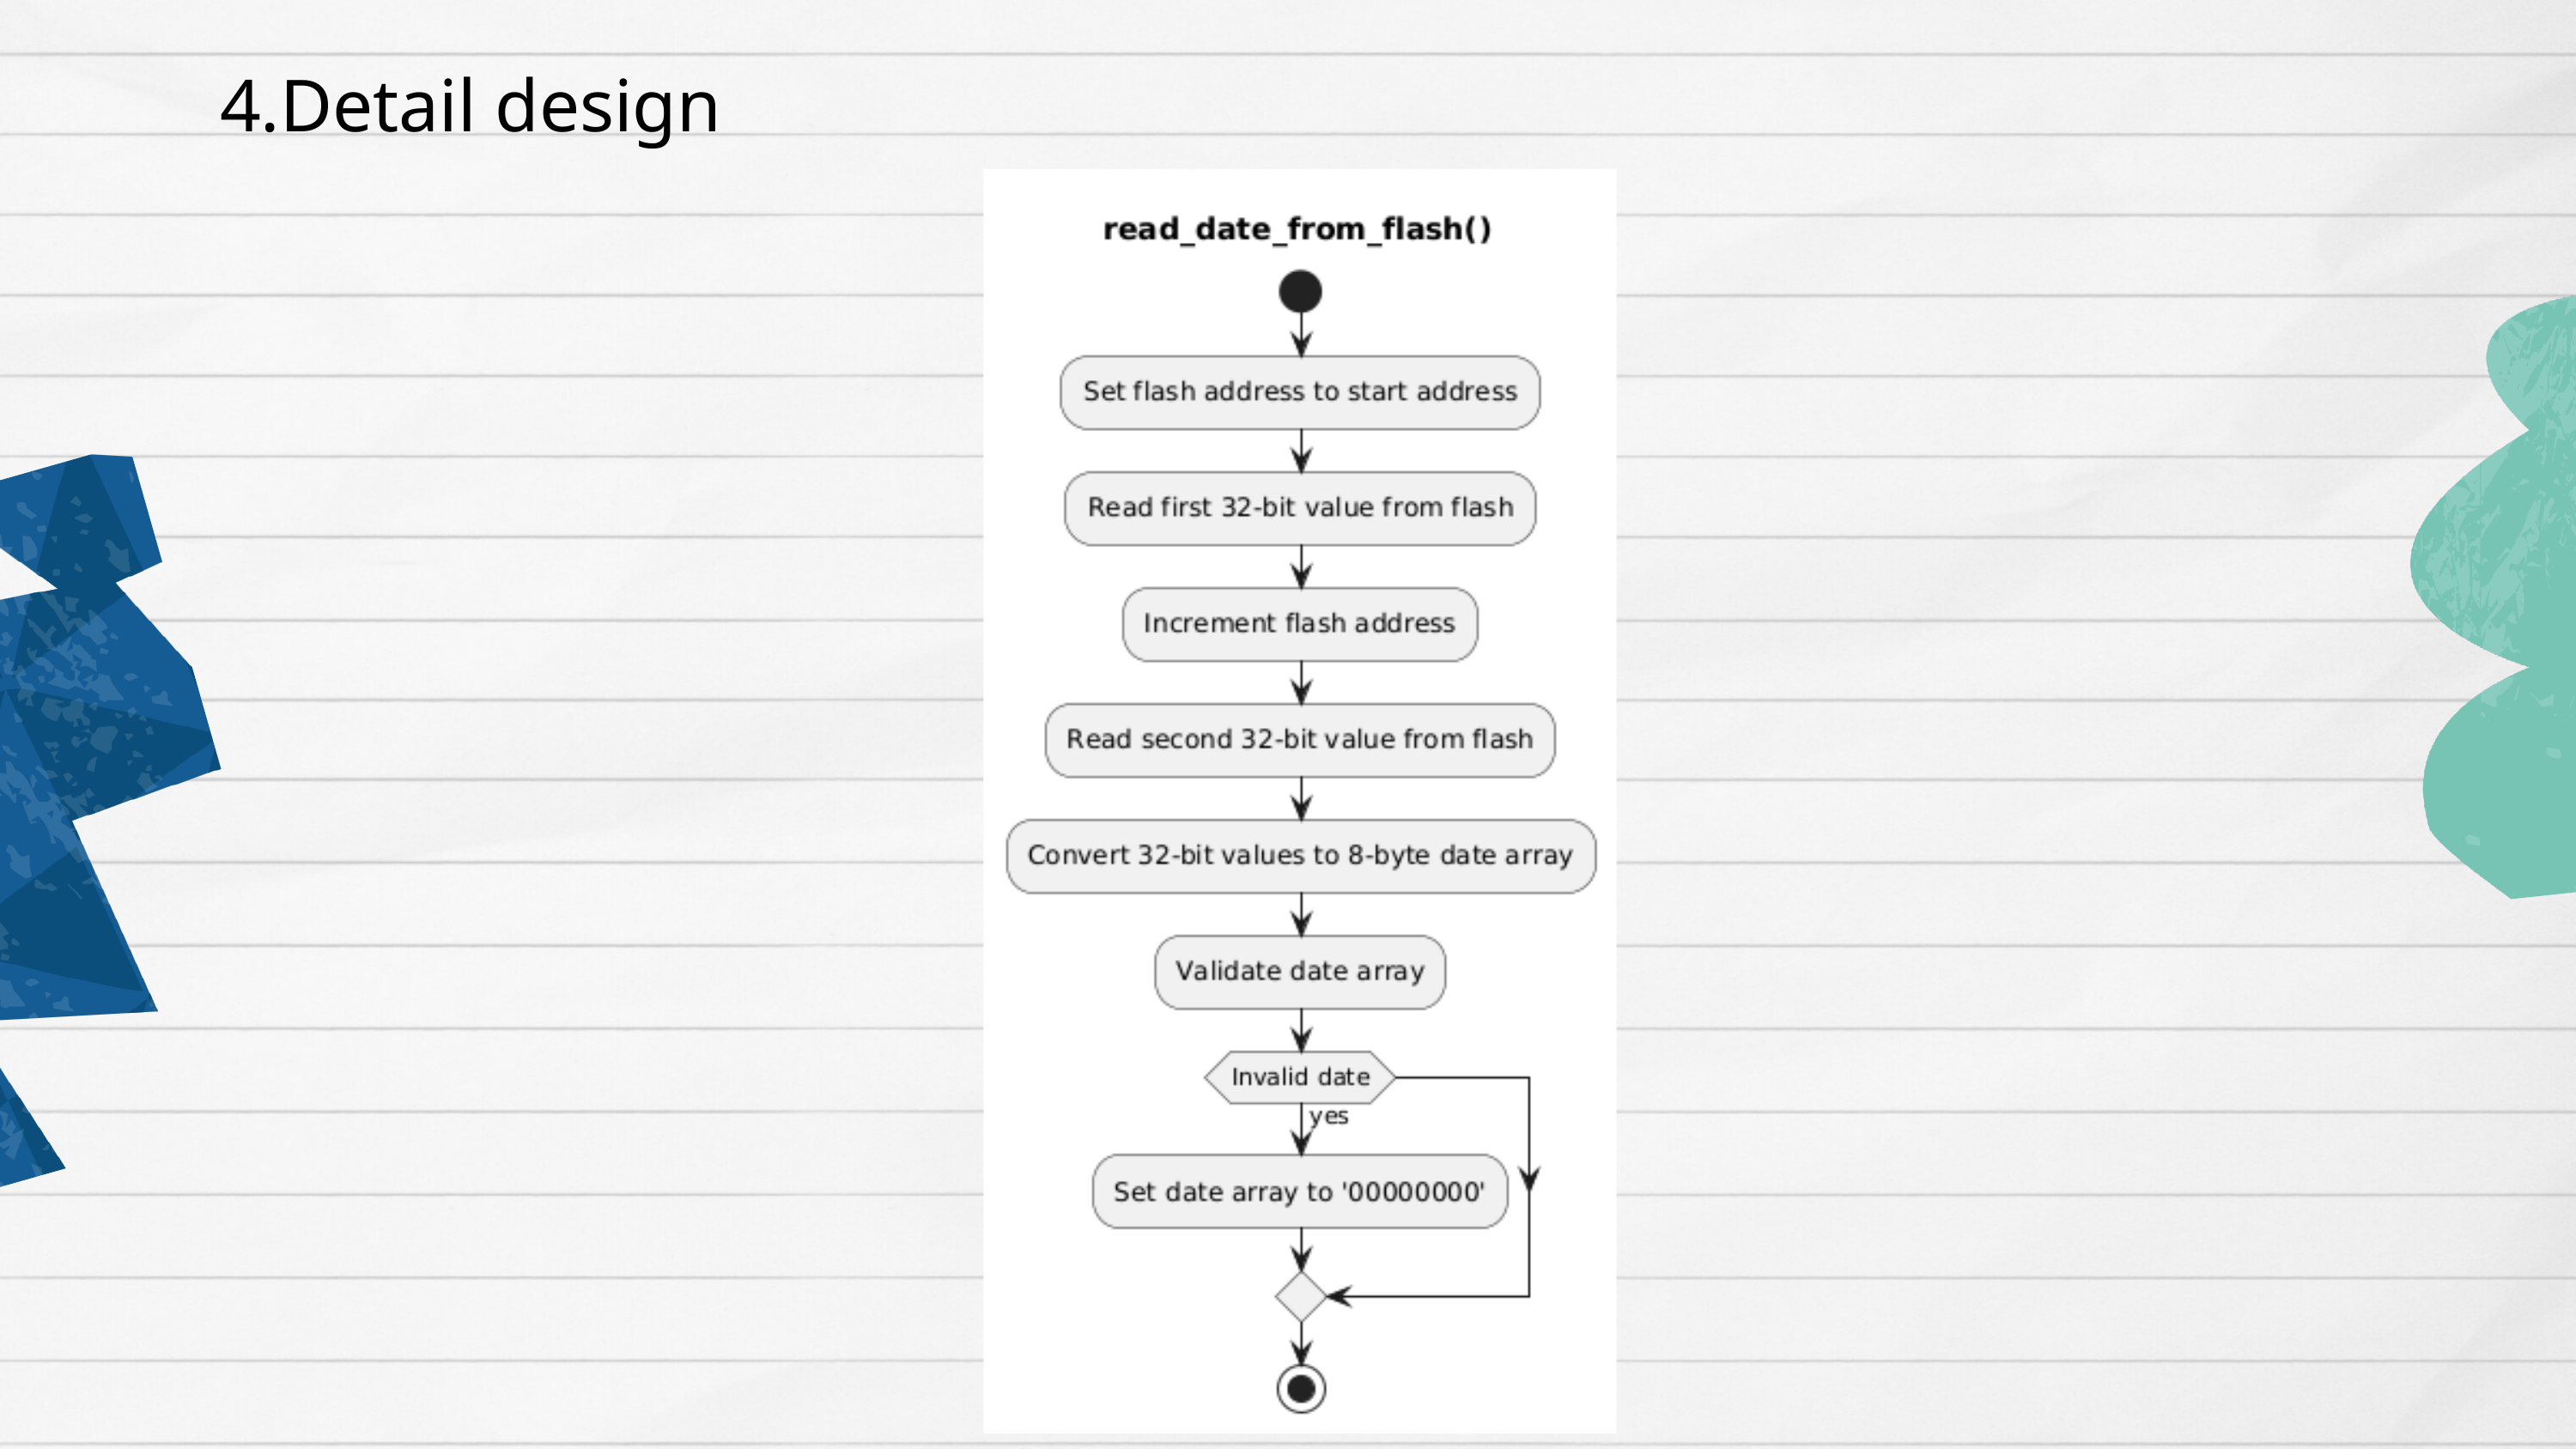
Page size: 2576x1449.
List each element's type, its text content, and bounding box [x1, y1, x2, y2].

text_box [0, 443, 315, 1187]
text_box [0, 0, 2576, 1449]
text_box [983, 169, 1617, 1434]
text_box [2261, 283, 2576, 919]
text_box 4.Detail design [166, 45, 776, 147]
